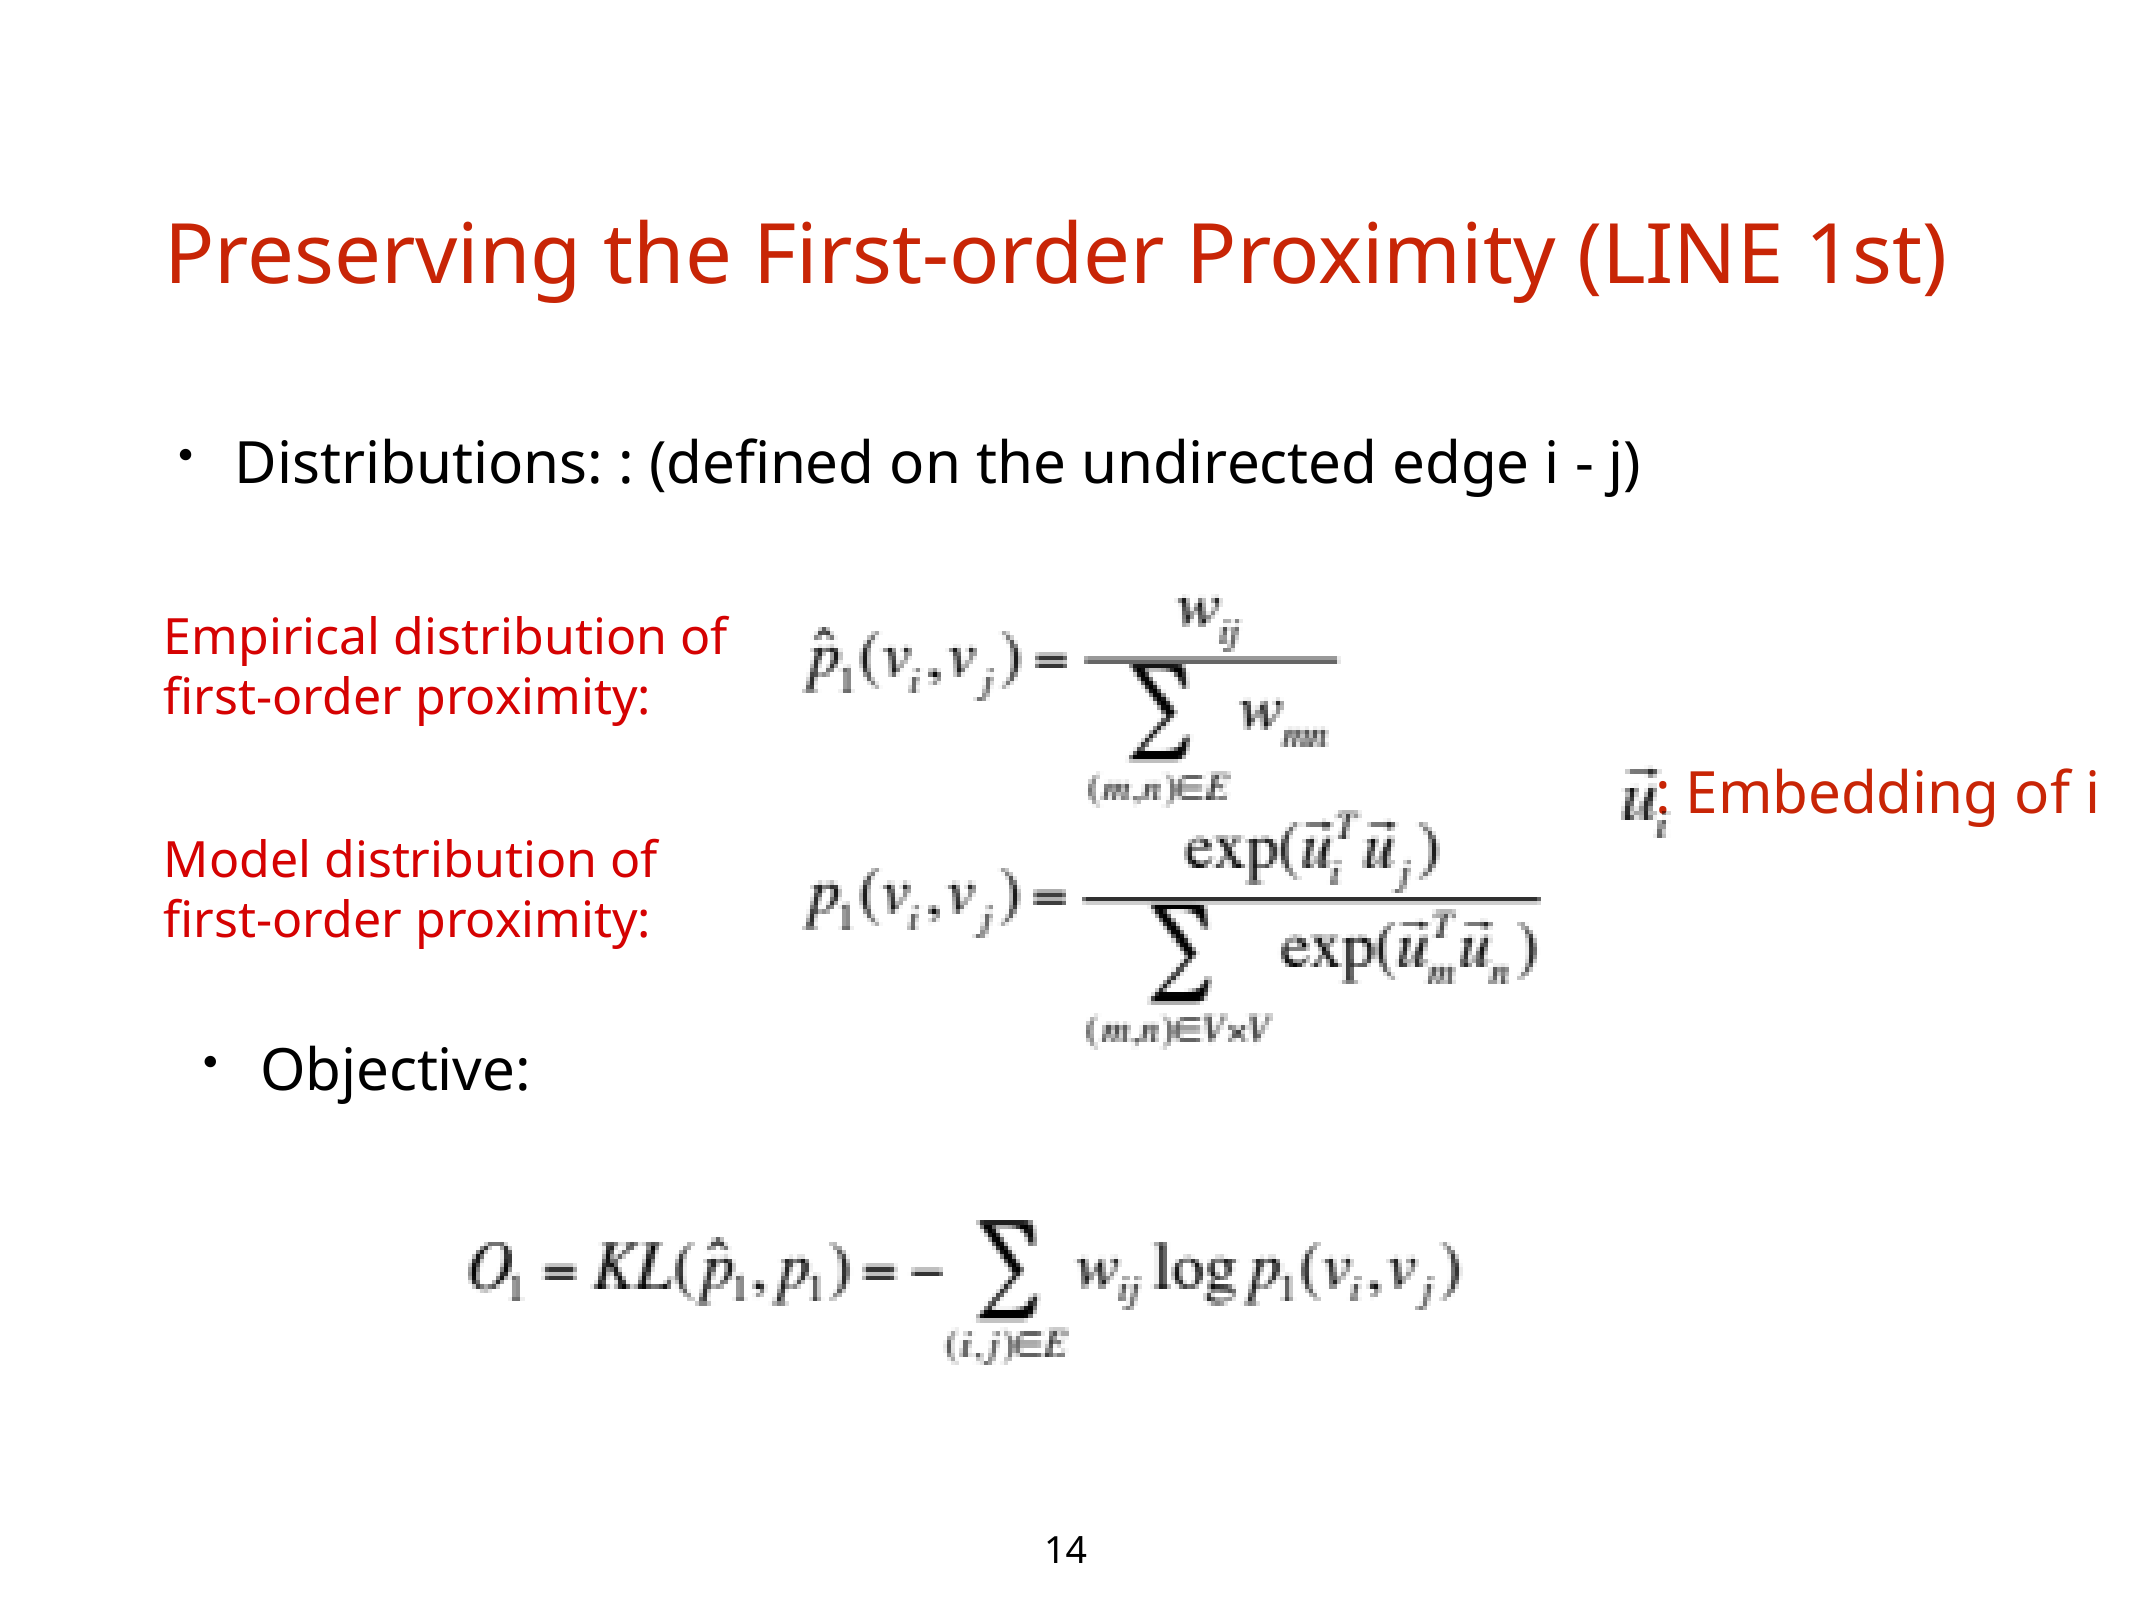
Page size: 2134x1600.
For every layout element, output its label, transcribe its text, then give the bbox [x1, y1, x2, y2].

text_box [794, 798, 1547, 1051]
text_box Model distribution of first-order proximity: [155, 818, 776, 956]
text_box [794, 565, 1343, 813]
text_box : Embedding of i [1698, 748, 2116, 833]
title Preserving the First-order Proximity (LINE 1st) [155, 72, 1978, 428]
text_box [459, 1208, 1464, 1376]
slide_number 14 [1034, 1517, 1097, 1581]
text_box Empirical distribution of first-order proximity: [155, 596, 776, 734]
text_box Objective: [194, 1023, 539, 1111]
text_box Distributions: : (defined on the undirected edge i - j) [170, 416, 1650, 504]
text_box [1611, 741, 1691, 849]
